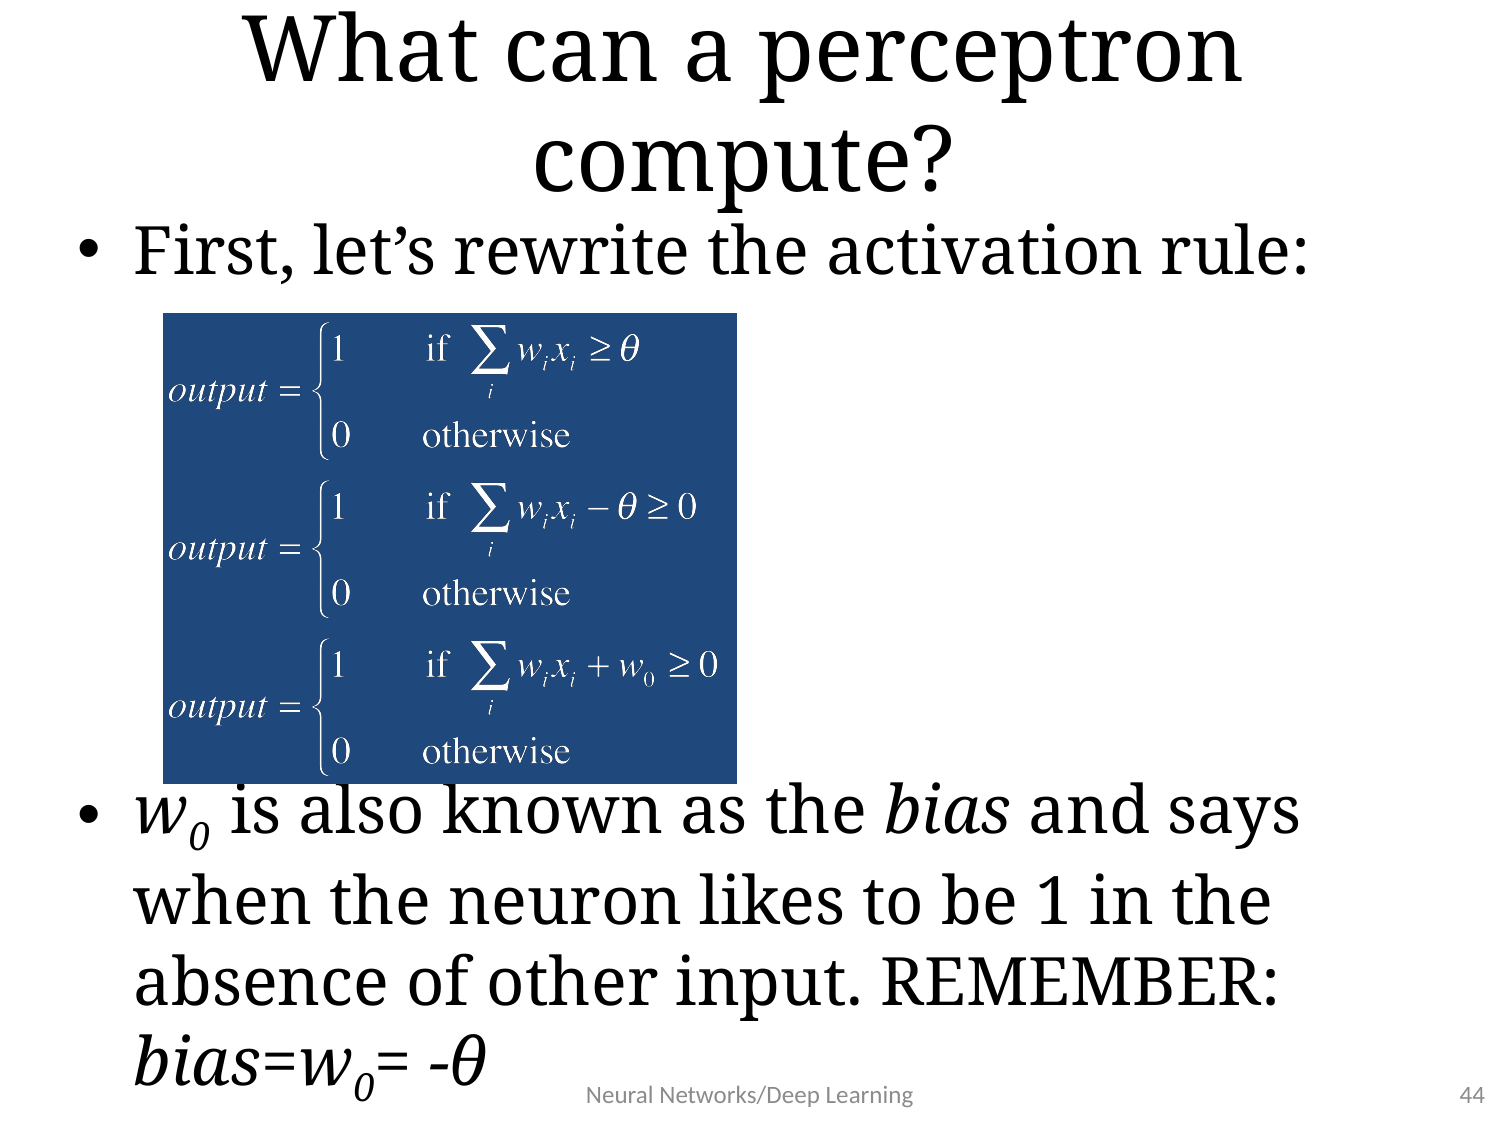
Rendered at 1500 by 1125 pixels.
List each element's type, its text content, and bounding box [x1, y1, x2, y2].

picture [162, 312, 738, 784]
title What can a perceptron compute? [37, 37, 1450, 163]
list First, let’s rewrite the activation rule: w0 is also known as the bias and says when the neuron likes to be 1 in the absence of other input. REMEMBER: bias=w0= -θ [62, 200, 1500, 1063]
slide_number 44 [1437, 1062, 1500, 1125]
footer Neural Networks/Deep Learning [549, 1062, 950, 1125]
